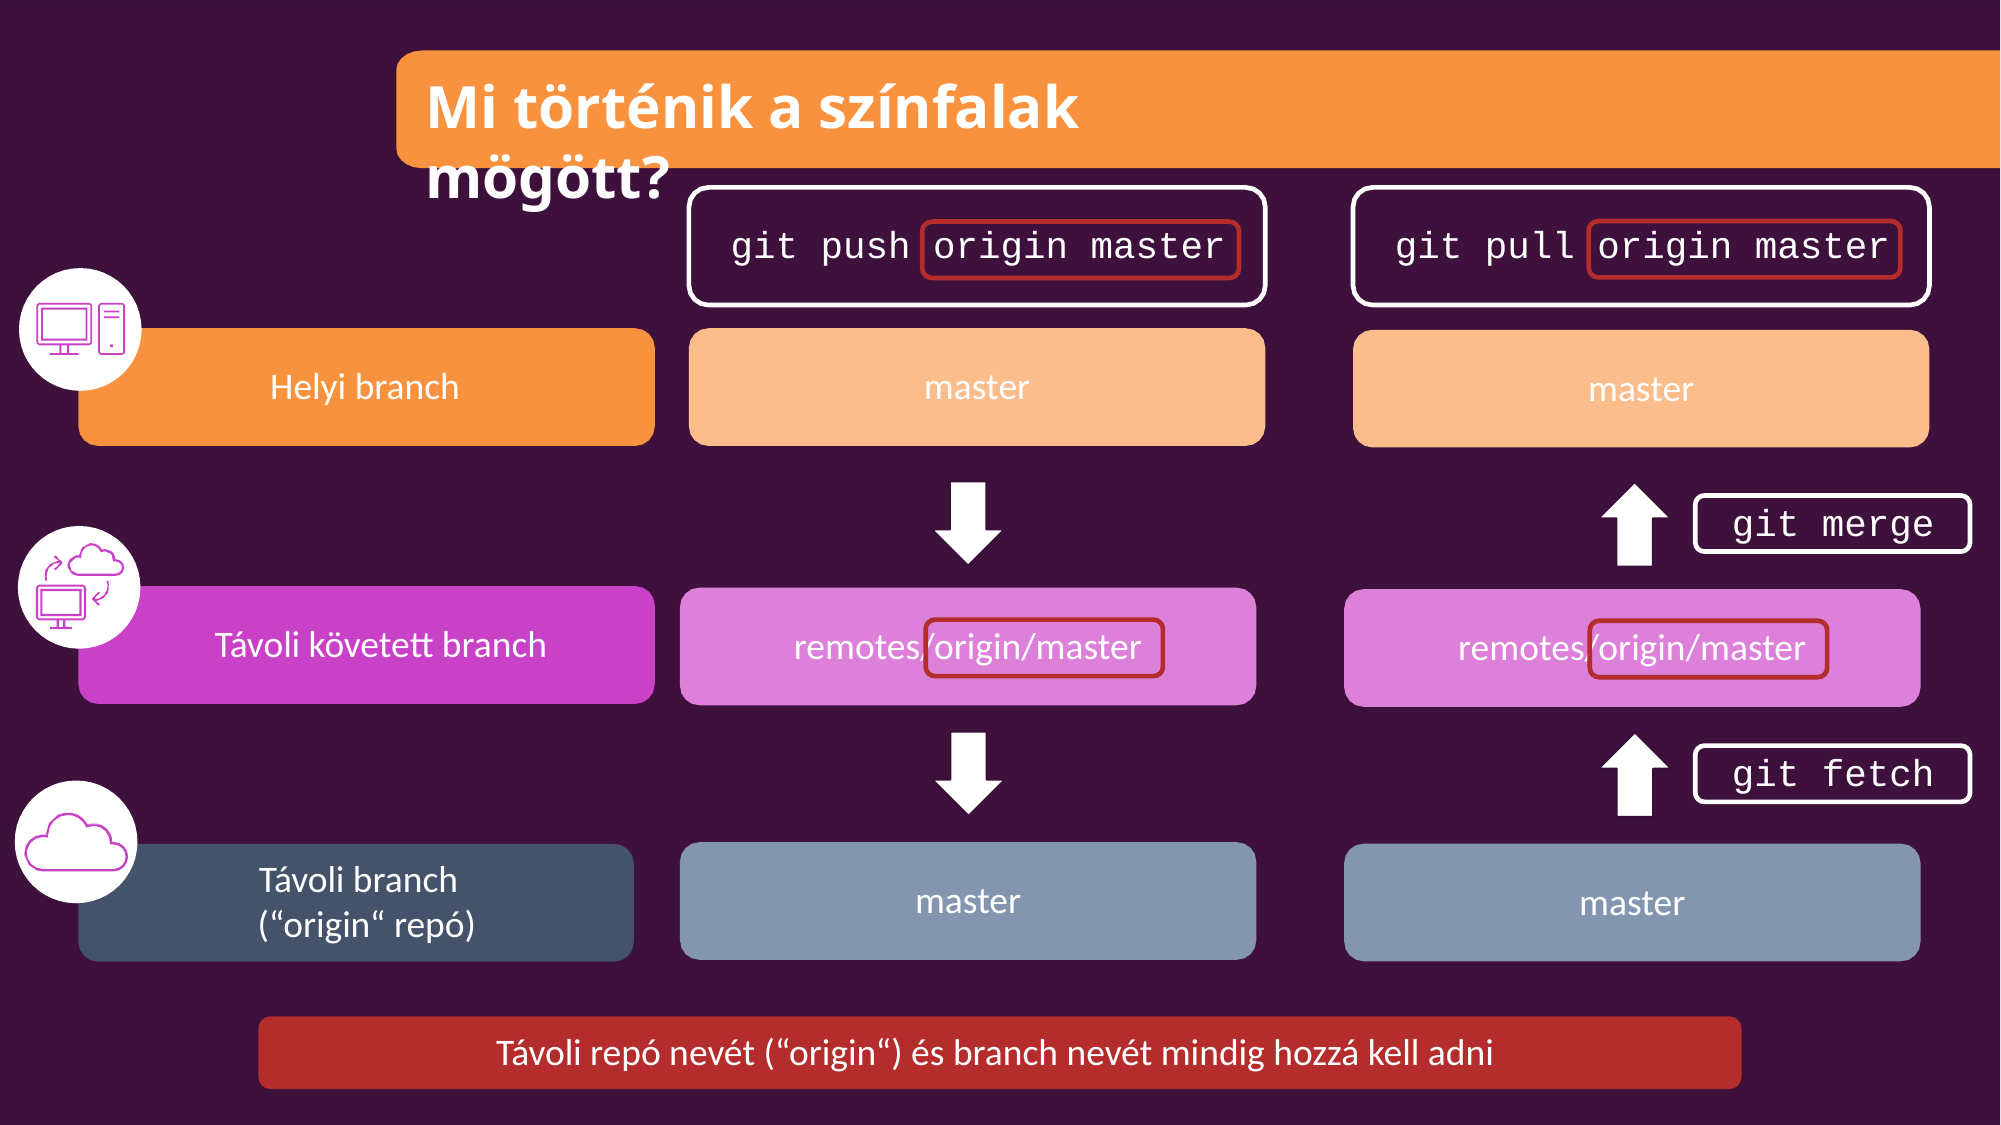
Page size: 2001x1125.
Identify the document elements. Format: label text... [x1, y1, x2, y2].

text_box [688, 187, 1266, 306]
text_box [1352, 329, 1930, 448]
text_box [1343, 843, 1921, 962]
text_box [679, 587, 1257, 706]
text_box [21, 270, 140, 389]
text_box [931, 731, 1006, 817]
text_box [1598, 732, 1672, 818]
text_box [1694, 745, 1971, 803]
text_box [688, 327, 1266, 447]
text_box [19, 528, 139, 647]
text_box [78, 327, 656, 447]
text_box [931, 480, 1005, 567]
text_box [396, 50, 2000, 169]
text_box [1694, 495, 1971, 552]
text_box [258, 1016, 1742, 1090]
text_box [1352, 187, 1930, 306]
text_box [1343, 588, 1921, 708]
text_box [78, 585, 656, 705]
title Mi történik a színfalak mögött? [423, 68, 1325, 259]
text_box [16, 782, 136, 902]
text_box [679, 841, 1257, 961]
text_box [78, 843, 635, 962]
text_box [1598, 481, 1672, 567]
